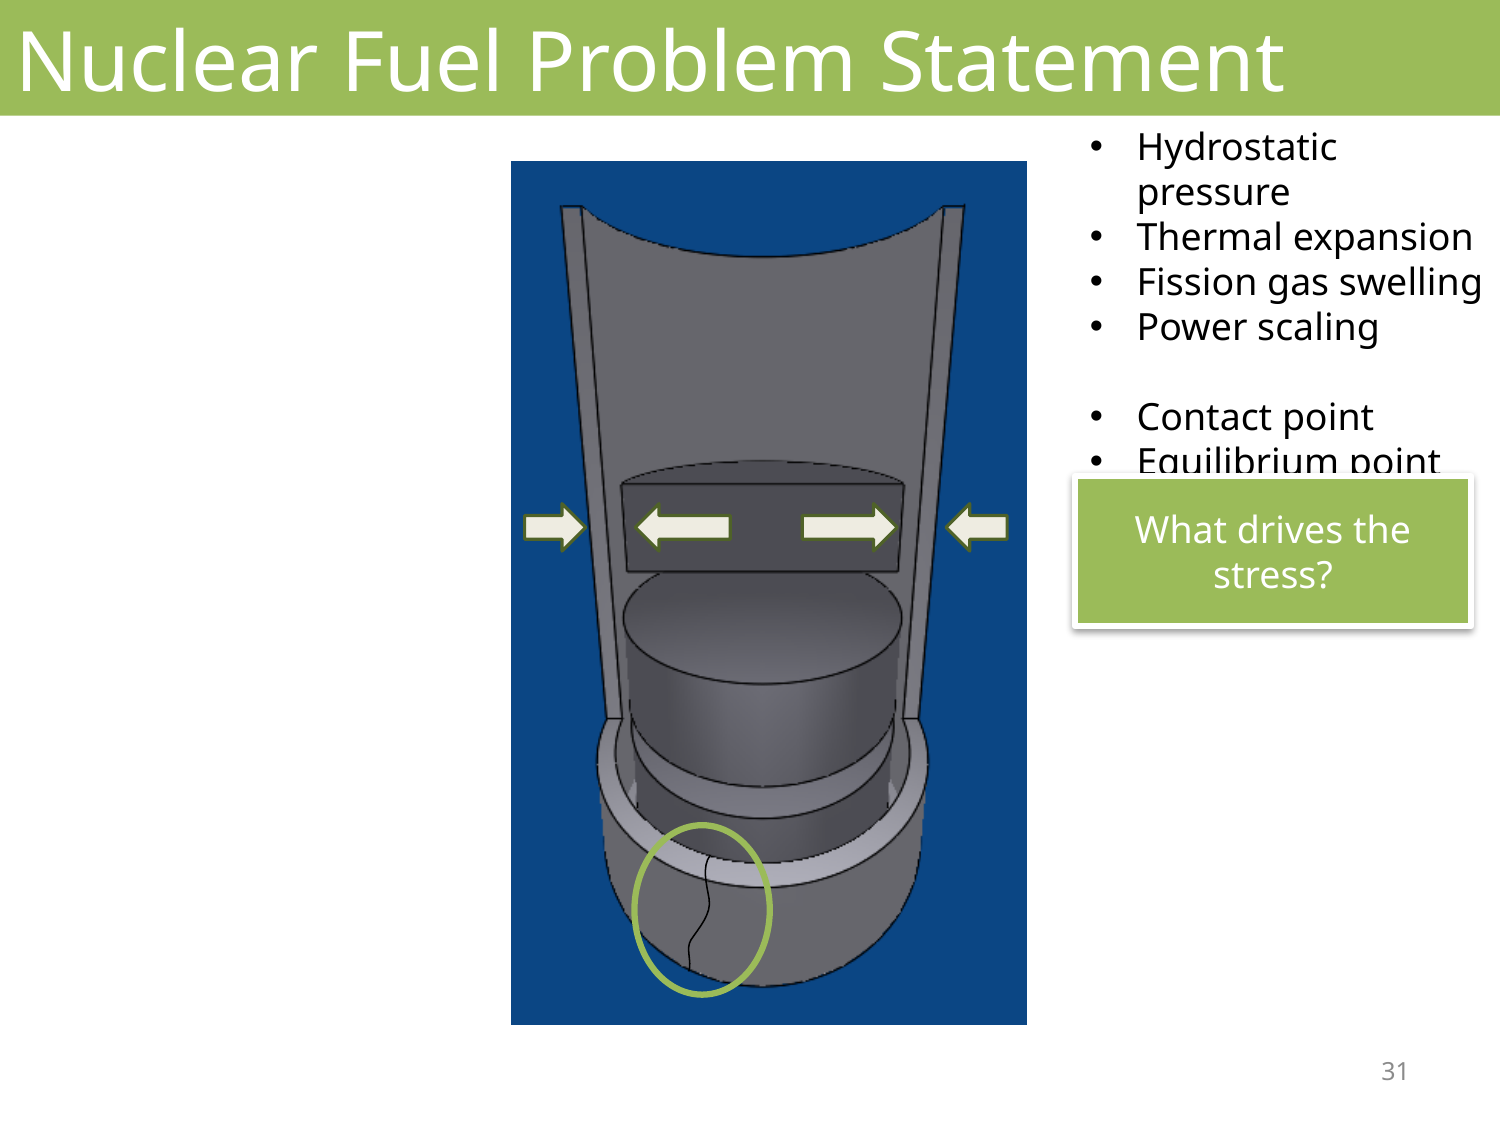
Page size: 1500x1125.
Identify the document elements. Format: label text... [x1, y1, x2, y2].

title Nuclear Fuel Problem Statement [0, 0, 1500, 116]
text_box What drives the stress? [1072, 473, 1474, 629]
text_box Hydrostatic pressure Thermal expansion Fission gas swelling Power scaling Contact point Equilibrium point [1074, 115, 1500, 491]
picture [511, 161, 1028, 1026]
slide_number 31 [1074, 1042, 1425, 1103]
